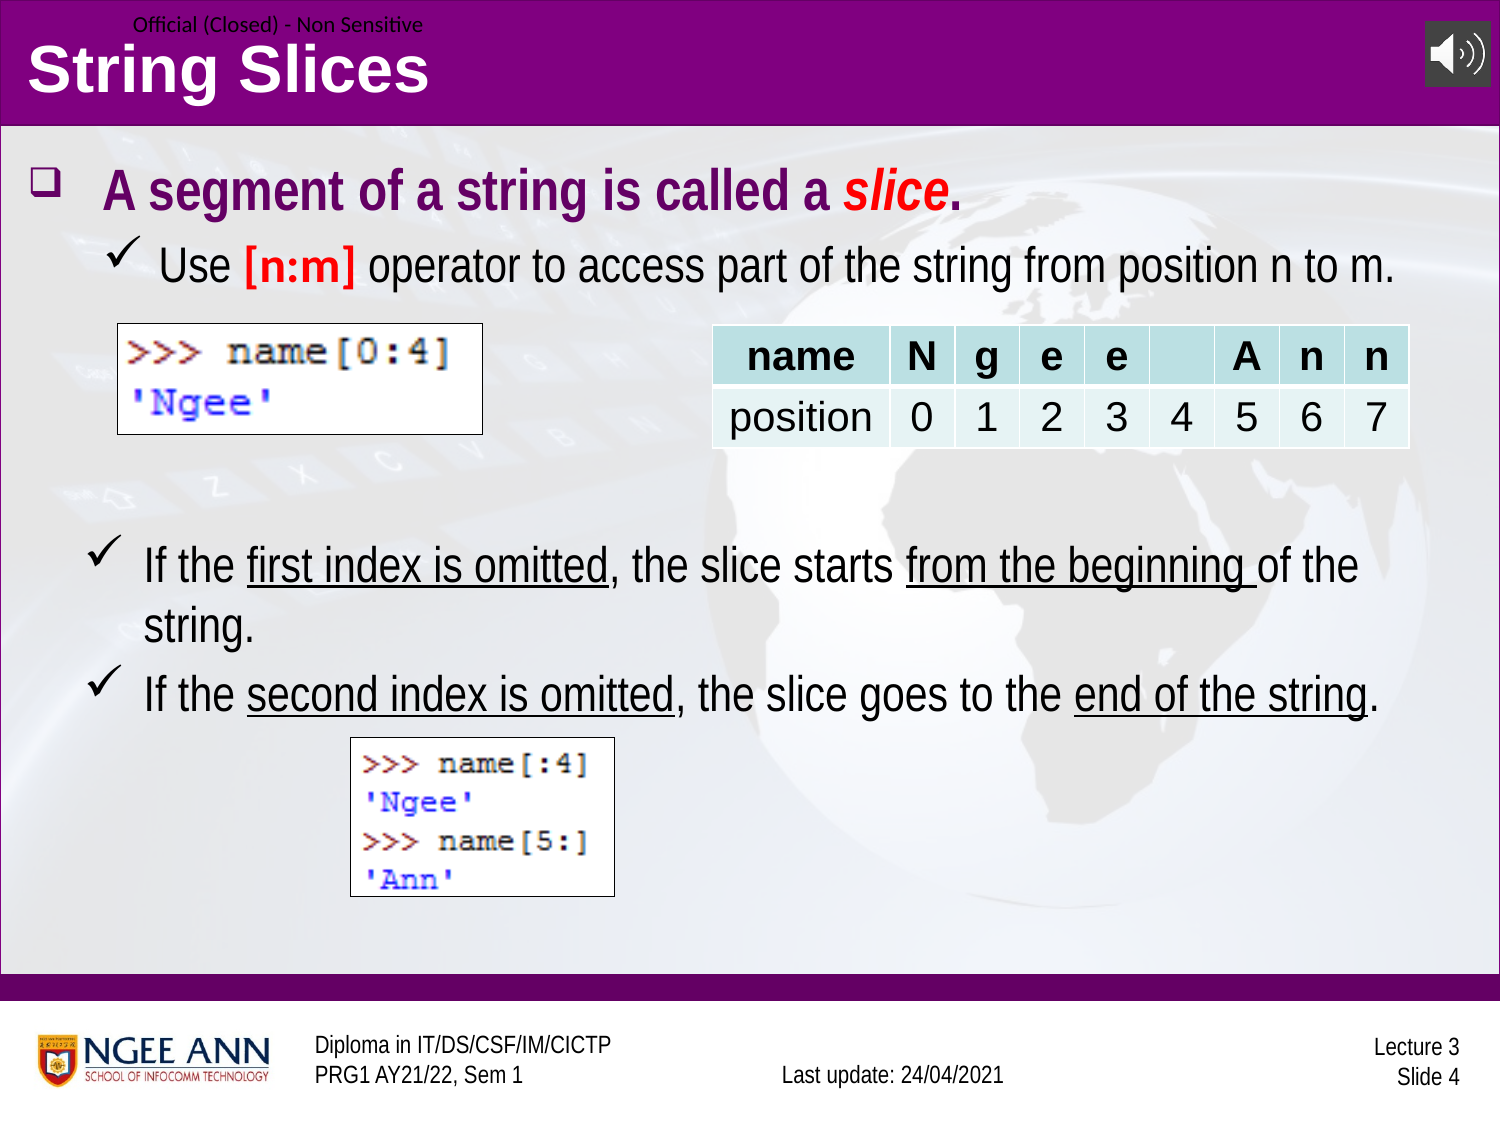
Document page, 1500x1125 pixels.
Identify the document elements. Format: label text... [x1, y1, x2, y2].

table_cell 0 [891, 389, 954, 447]
table_cell 4 [1150, 389, 1214, 447]
list A segment of a string is called a slice. Use [n:m] operator to access part of the string from position n to m. If the first index is omitted, the slice starts from the beginning of the string. If the second index is omitted, the slice goes to the end of the string. [12, 144, 1488, 963]
table_cell position [713, 389, 889, 447]
table_header name [713, 326, 889, 384]
table_header e [1020, 326, 1084, 384]
table_cell 1 [956, 389, 1019, 447]
picture [117, 323, 483, 435]
title String Slices [12, 19, 1488, 113]
table_cell 3 [1085, 389, 1149, 447]
table_header n [1345, 326, 1408, 384]
table_header n [1280, 326, 1344, 384]
table_cell 5 [1215, 389, 1279, 447]
picture [12, 1012, 294, 1109]
table_cell 7 [1345, 389, 1408, 447]
picture [349, 737, 616, 897]
table_header g [956, 326, 1019, 384]
table_header e [1085, 326, 1149, 384]
table_header A [1215, 326, 1279, 384]
table_cell 6 [1280, 389, 1344, 447]
table_header N [891, 326, 954, 384]
picture [1423, 19, 1492, 88]
table_header [1150, 326, 1214, 384]
table_cell 2 [1020, 389, 1084, 447]
